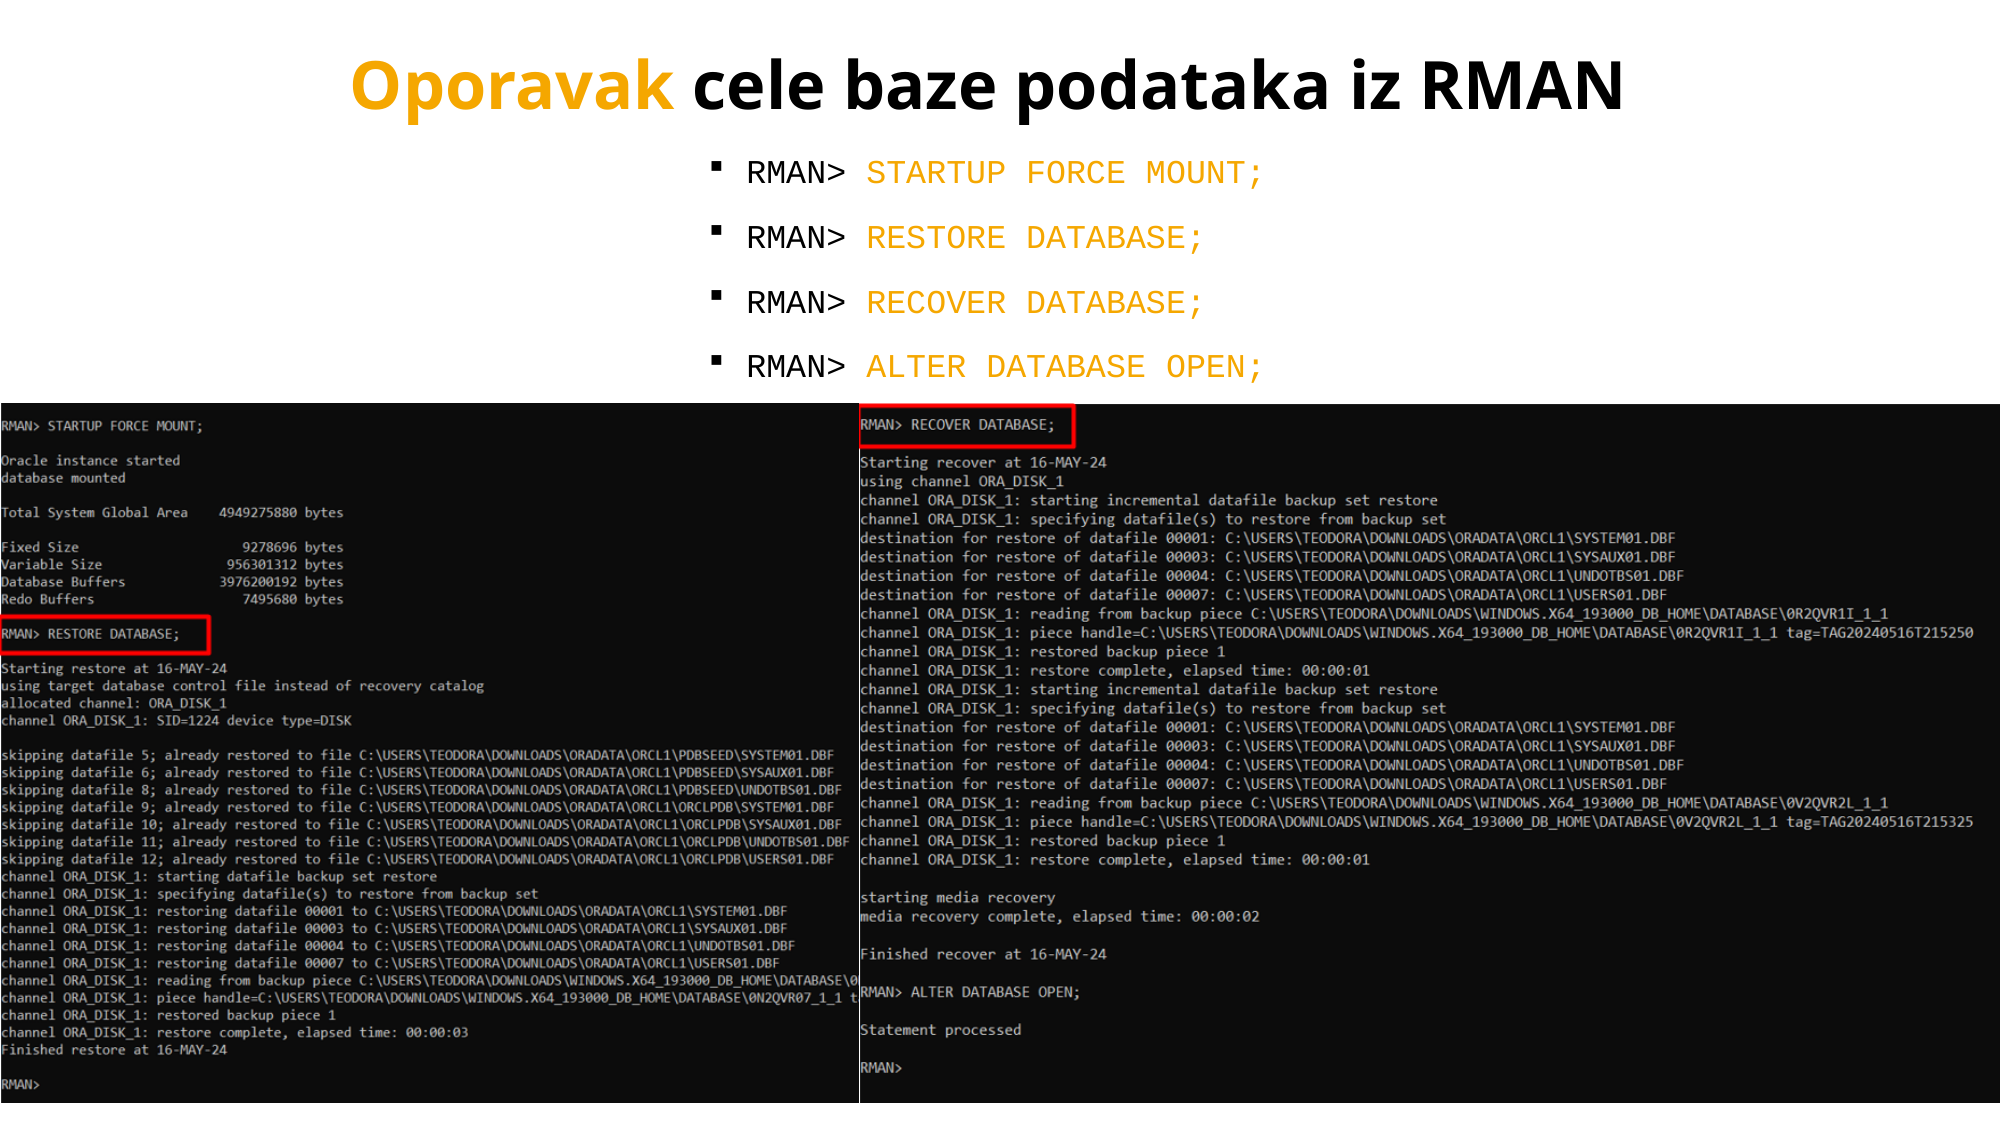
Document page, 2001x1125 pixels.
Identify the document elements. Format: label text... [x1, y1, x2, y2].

picture [0, 403, 2000, 1103]
text_box RMAN> STARTUP FORCE MOUNT; RMAN> RESTORE DATABASE; RMAN> RECOVER DATABASE; RMAN> ALTER DATABASE OPEN; [694, 138, 1306, 403]
text_box Oporavak cele baze podataka iz RMAN [334, 44, 1666, 138]
